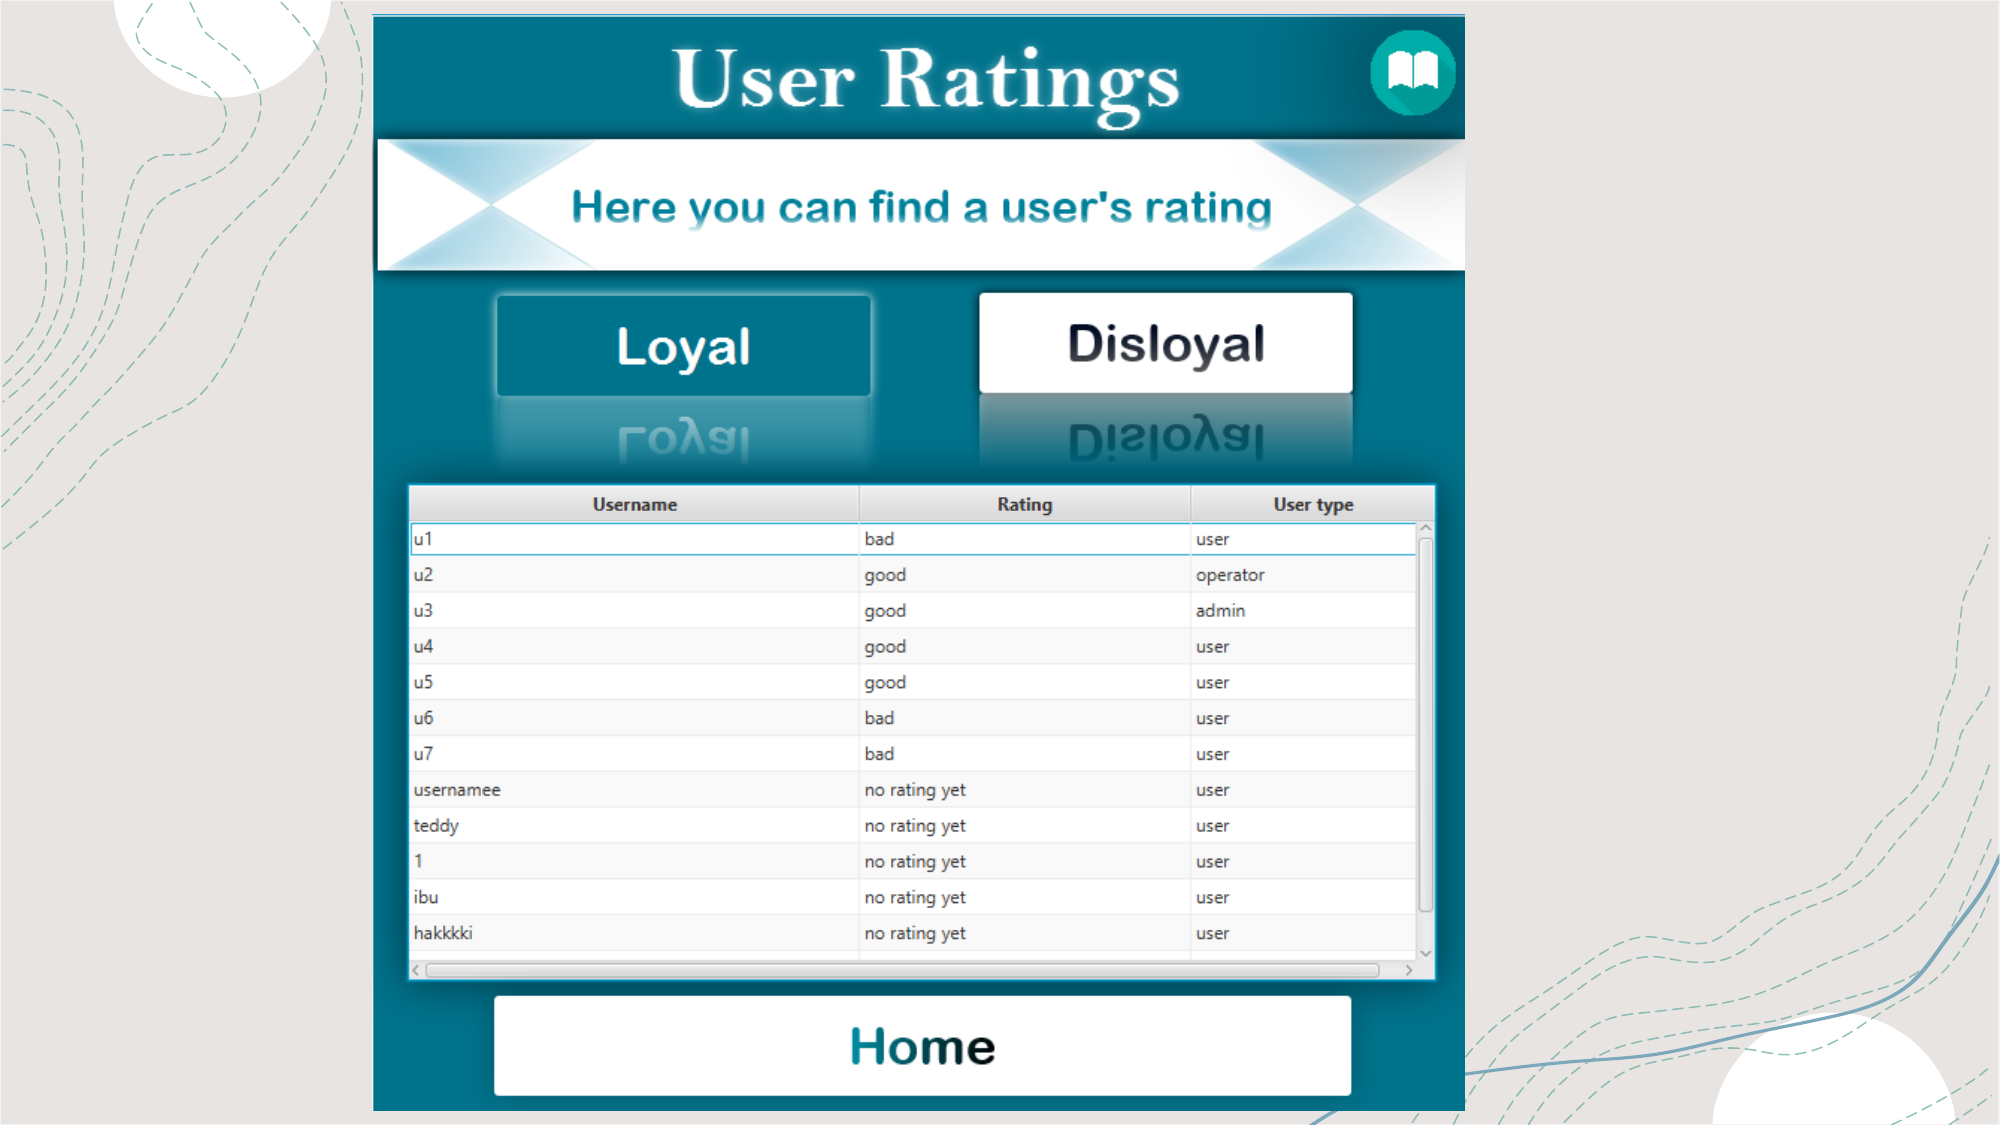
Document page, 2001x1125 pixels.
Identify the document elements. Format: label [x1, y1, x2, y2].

list [372, 14, 1465, 1112]
